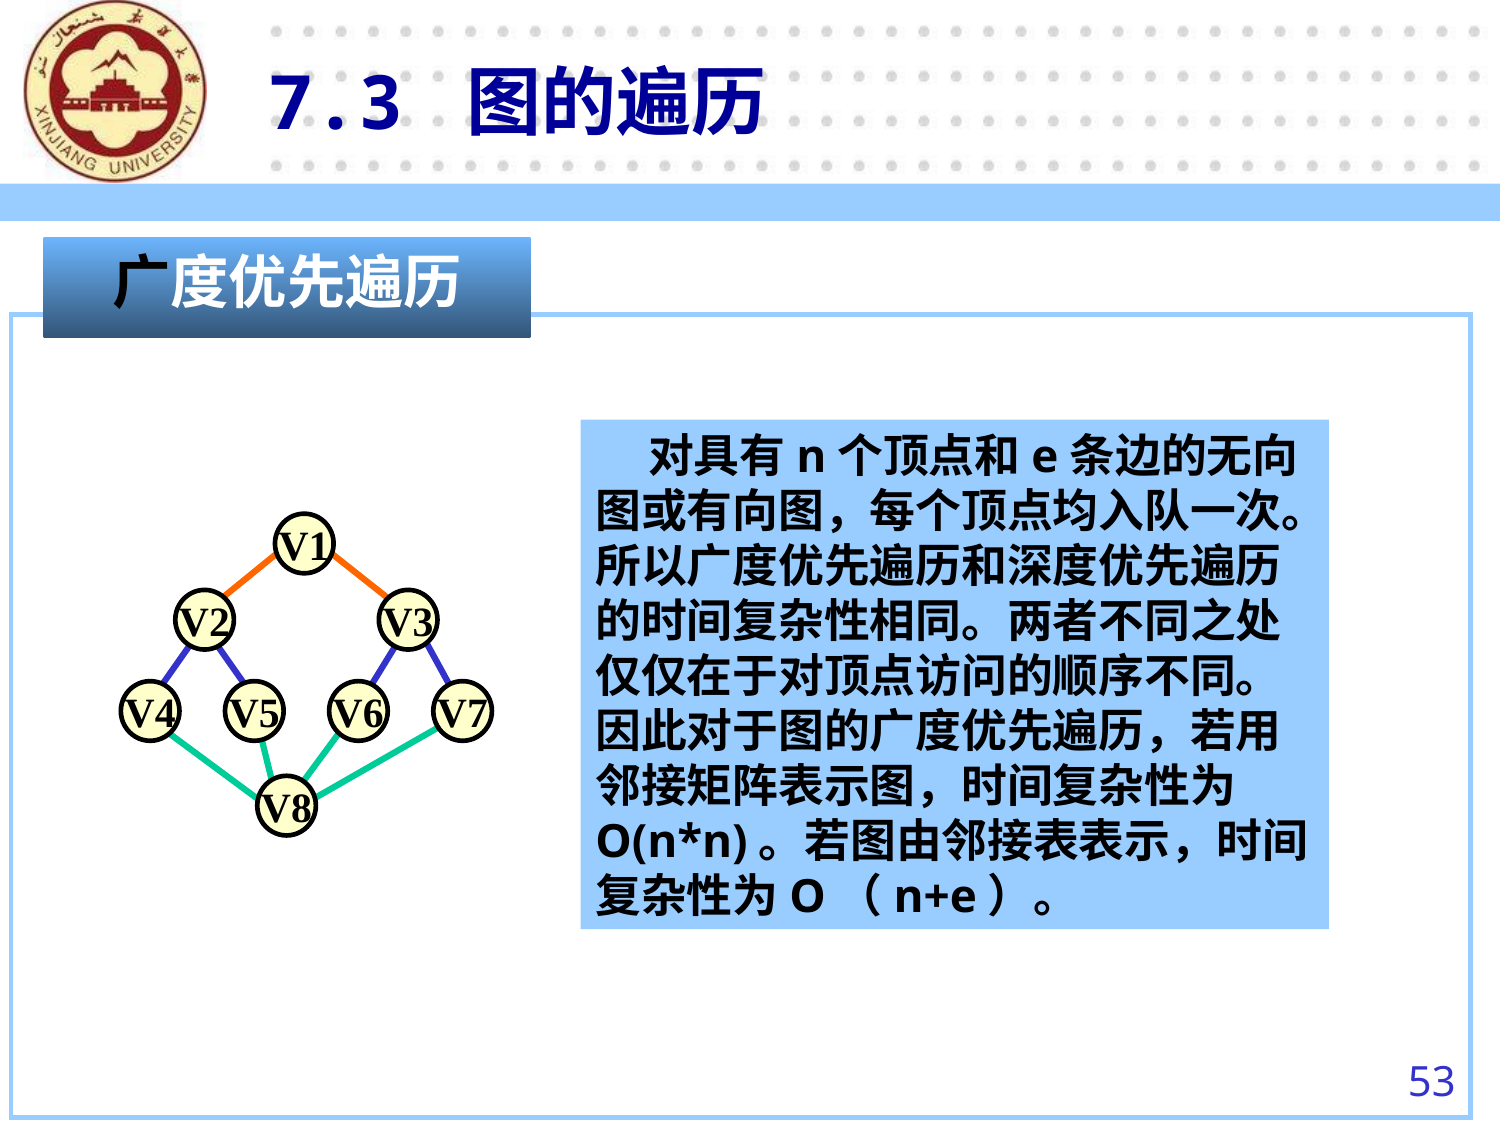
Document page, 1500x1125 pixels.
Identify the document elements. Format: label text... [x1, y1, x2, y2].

slide_number 53 [1328, 1118, 1471, 1125]
text_box 7.3 图的遍历 [253, 30, 1483, 169]
picture [262, 24, 1500, 183]
text_box 广度优先遍历 [43, 237, 531, 338]
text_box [29, 455, 584, 894]
text_box [11, 314, 1471, 1118]
picture [23, 0, 207, 183]
